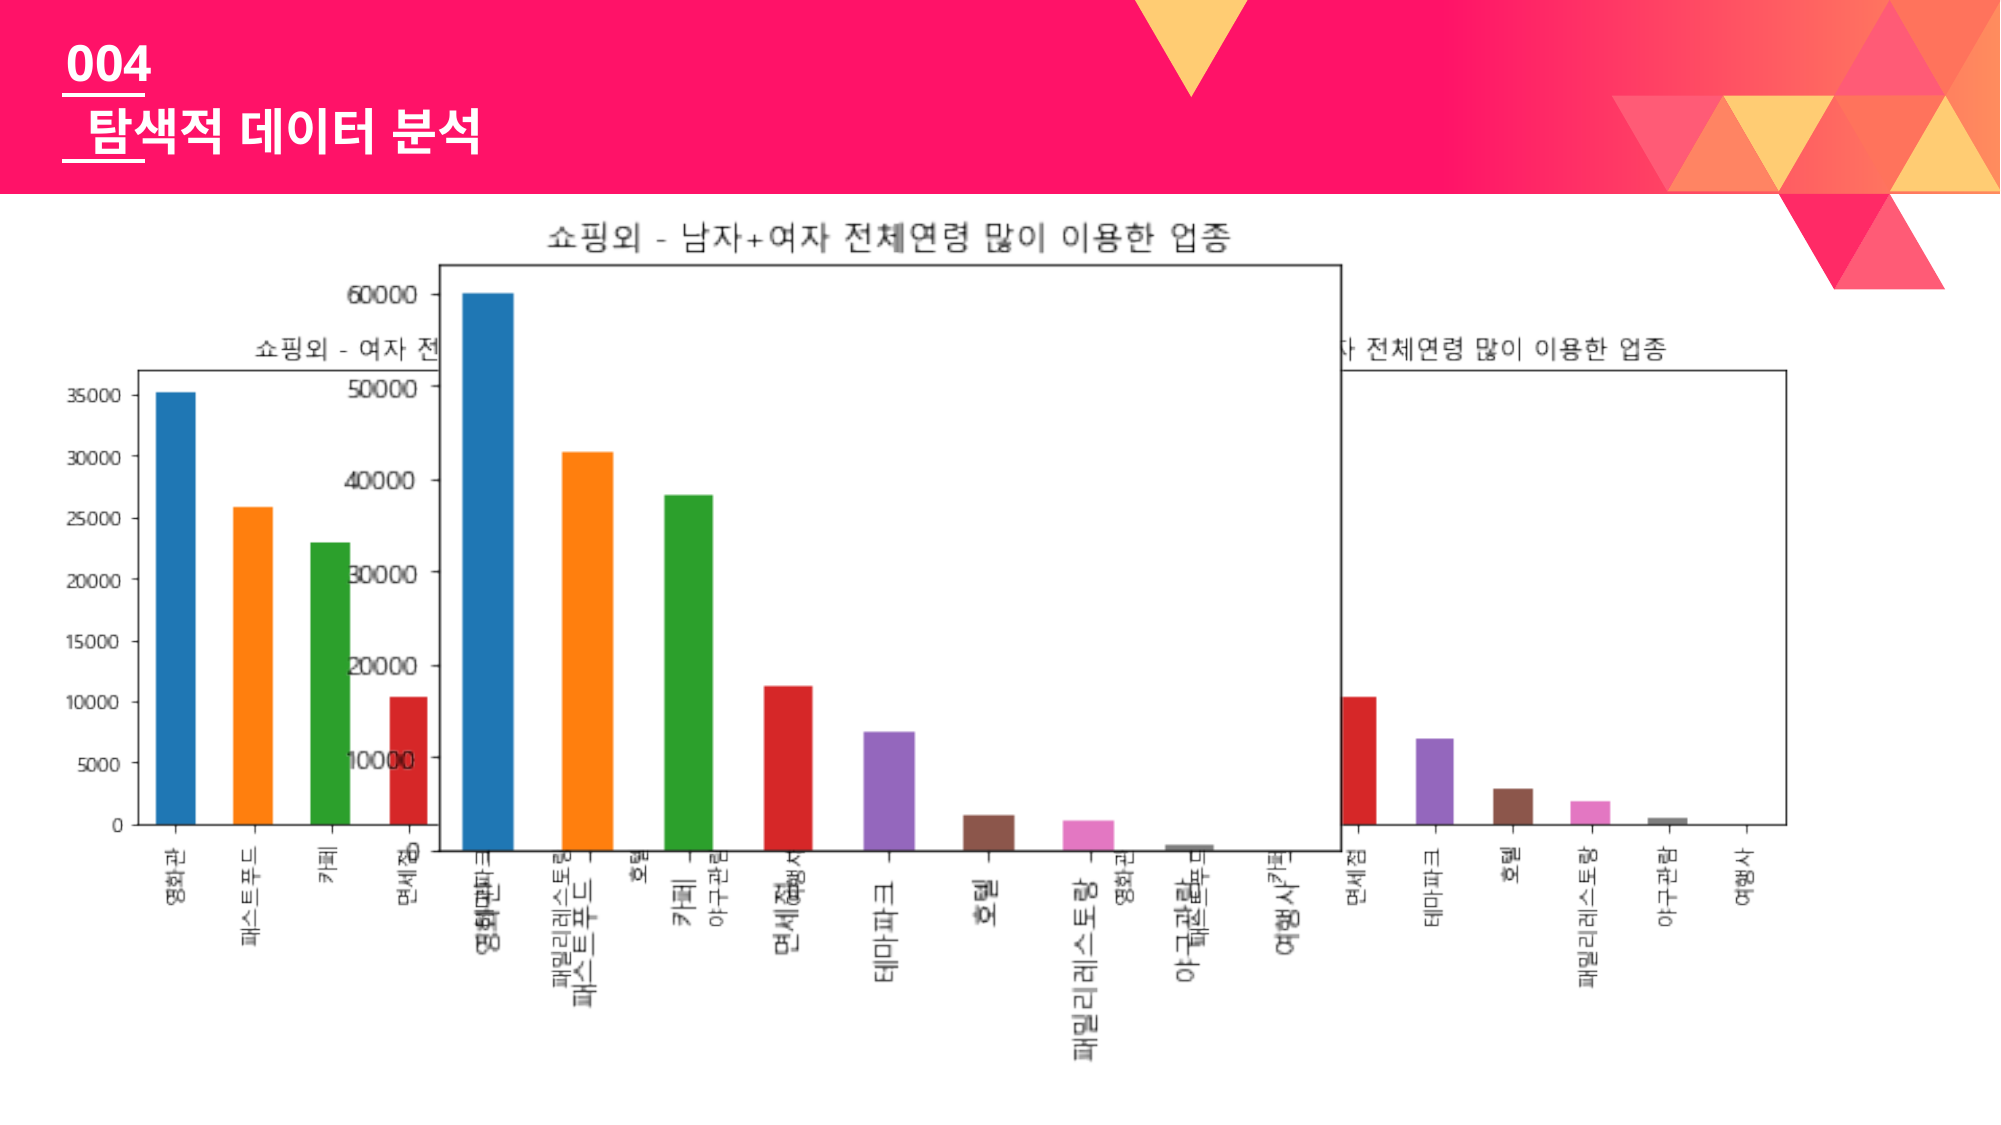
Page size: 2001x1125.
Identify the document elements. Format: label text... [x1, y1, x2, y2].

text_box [64, 95, 143, 162]
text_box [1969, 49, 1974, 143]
text_box 004 [52, 24, 168, 99]
text_box 탐색적 데이터 분석 [72, 93, 499, 169]
picture [50, 208, 1807, 1077]
text_box [1656, 176, 1662, 194]
text_box [1656, 0, 1662, 94]
text_box RFM 분포의 문제 [1828, 0, 1836, 95]
text_box RFM 분포의 문제 [1828, 99, 1836, 193]
